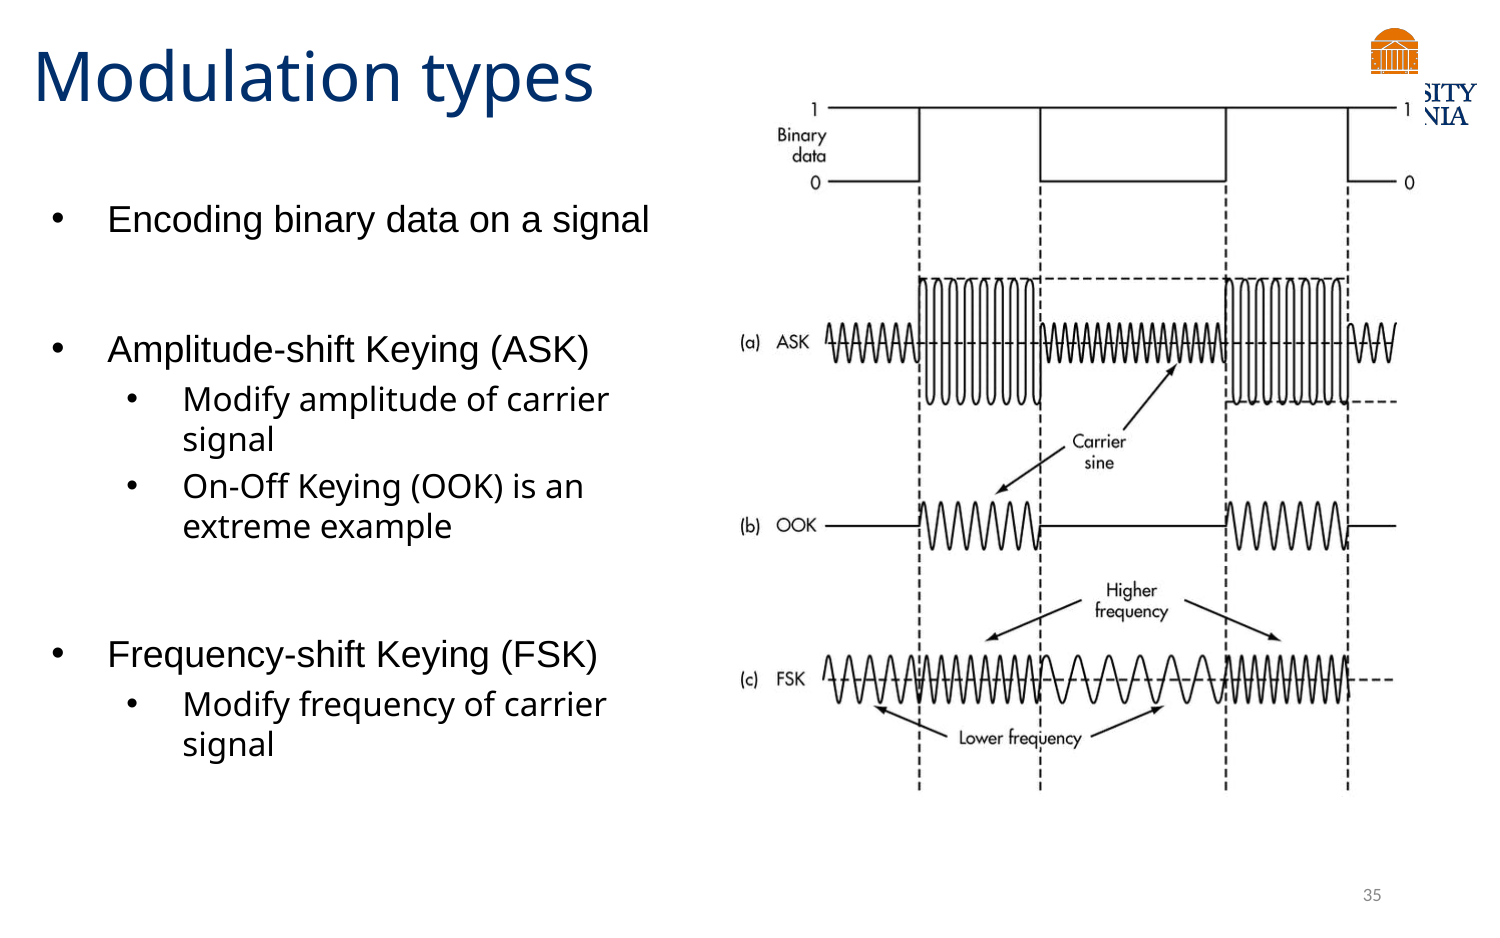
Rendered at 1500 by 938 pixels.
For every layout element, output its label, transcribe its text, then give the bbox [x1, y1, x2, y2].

picture [723, 28, 1477, 807]
title Modulation types [17, 14, 1297, 145]
list Encoding binary data on a signal Amplitude-shift Keying (ASK) Modify amplitude of carrier signal On-Off Keying (OOK) is an extreme example Frequency-shift Keying (FSK) Modify frequency of carrier signal [17, 187, 718, 807]
slide_number 35 [1059, 868, 1397, 919]
